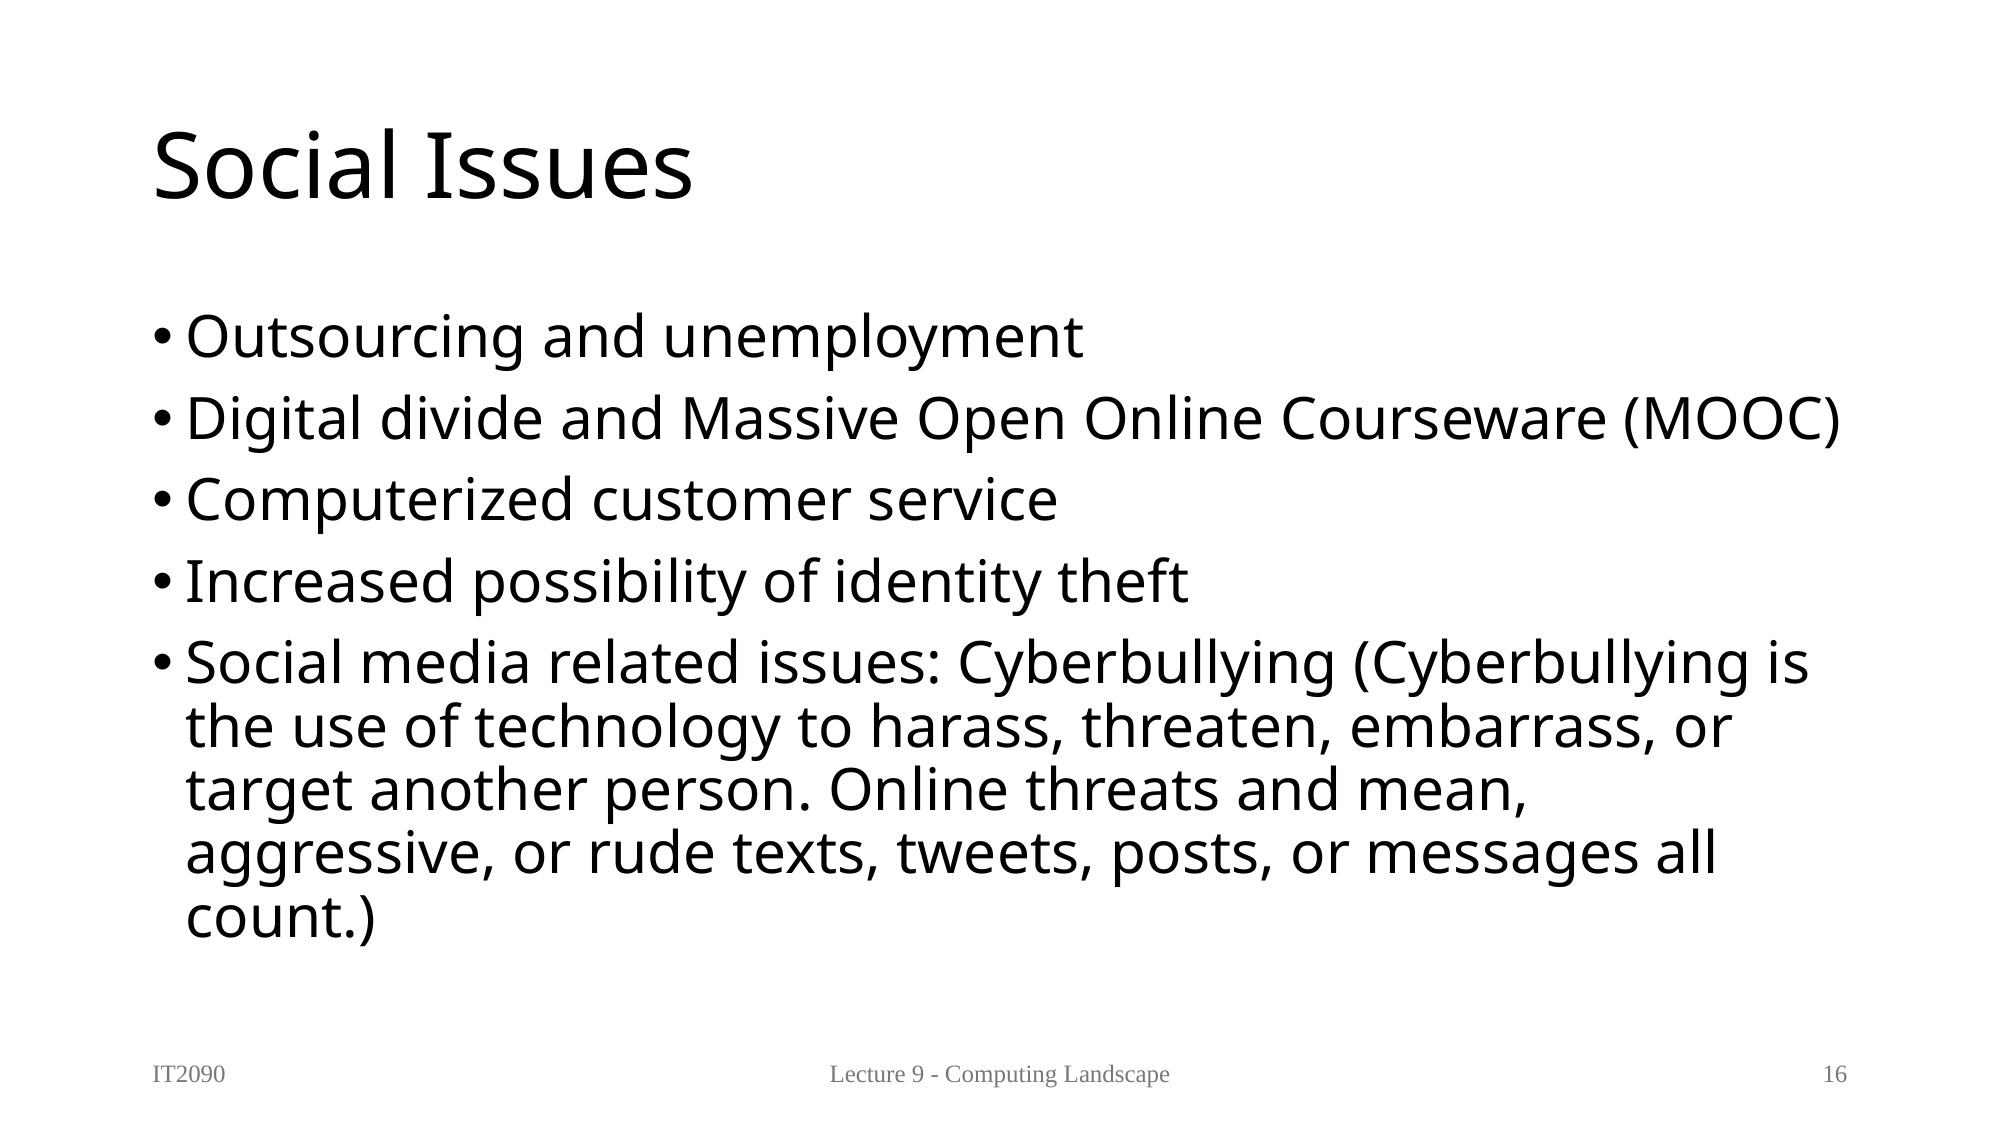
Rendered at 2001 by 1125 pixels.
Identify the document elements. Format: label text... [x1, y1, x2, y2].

title Social Issues [137, 59, 1863, 278]
footer Lecture 9 - Computing Landscape [662, 1042, 1338, 1103]
slide_number 16 [1412, 1042, 1863, 1103]
slide_number IT2090 [137, 1042, 588, 1103]
list Outsourcing and unemployment Digital divide and Massive Open Online Courseware (MOOC) Computerized customer service Increased possibility of identity theft Social media related issues: Cyberbullying (Cyberbullying is the use of technology to harass, threaten, embarrass, or target another person. Online threats and mean, aggressive, or rude texts, tweets, posts, or messages all count.) [137, 299, 1863, 1014]
